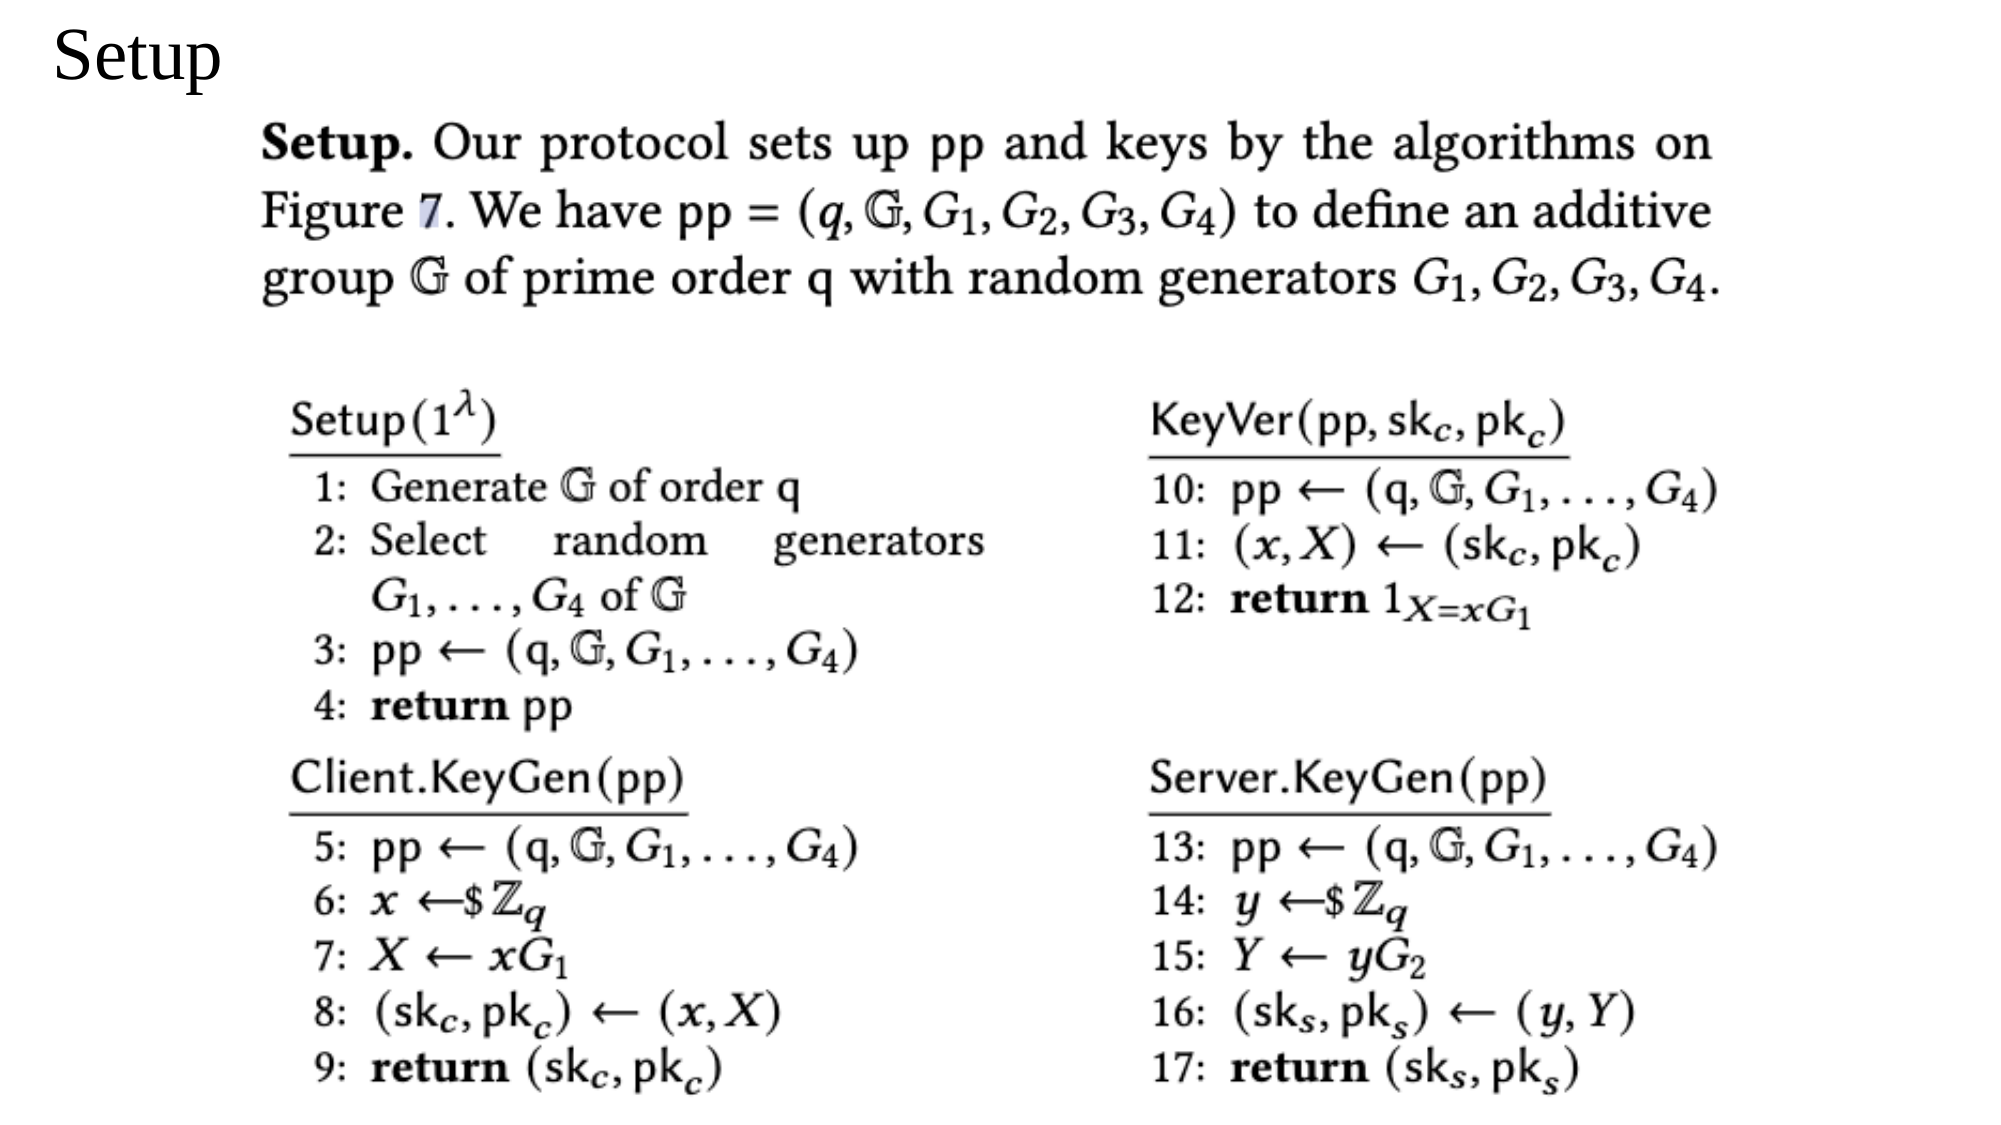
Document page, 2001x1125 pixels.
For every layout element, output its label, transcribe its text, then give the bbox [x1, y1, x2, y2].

picture [269, 354, 1730, 1125]
picture [254, 110, 1730, 315]
text_box Setup [0, 0, 1275, 111]
